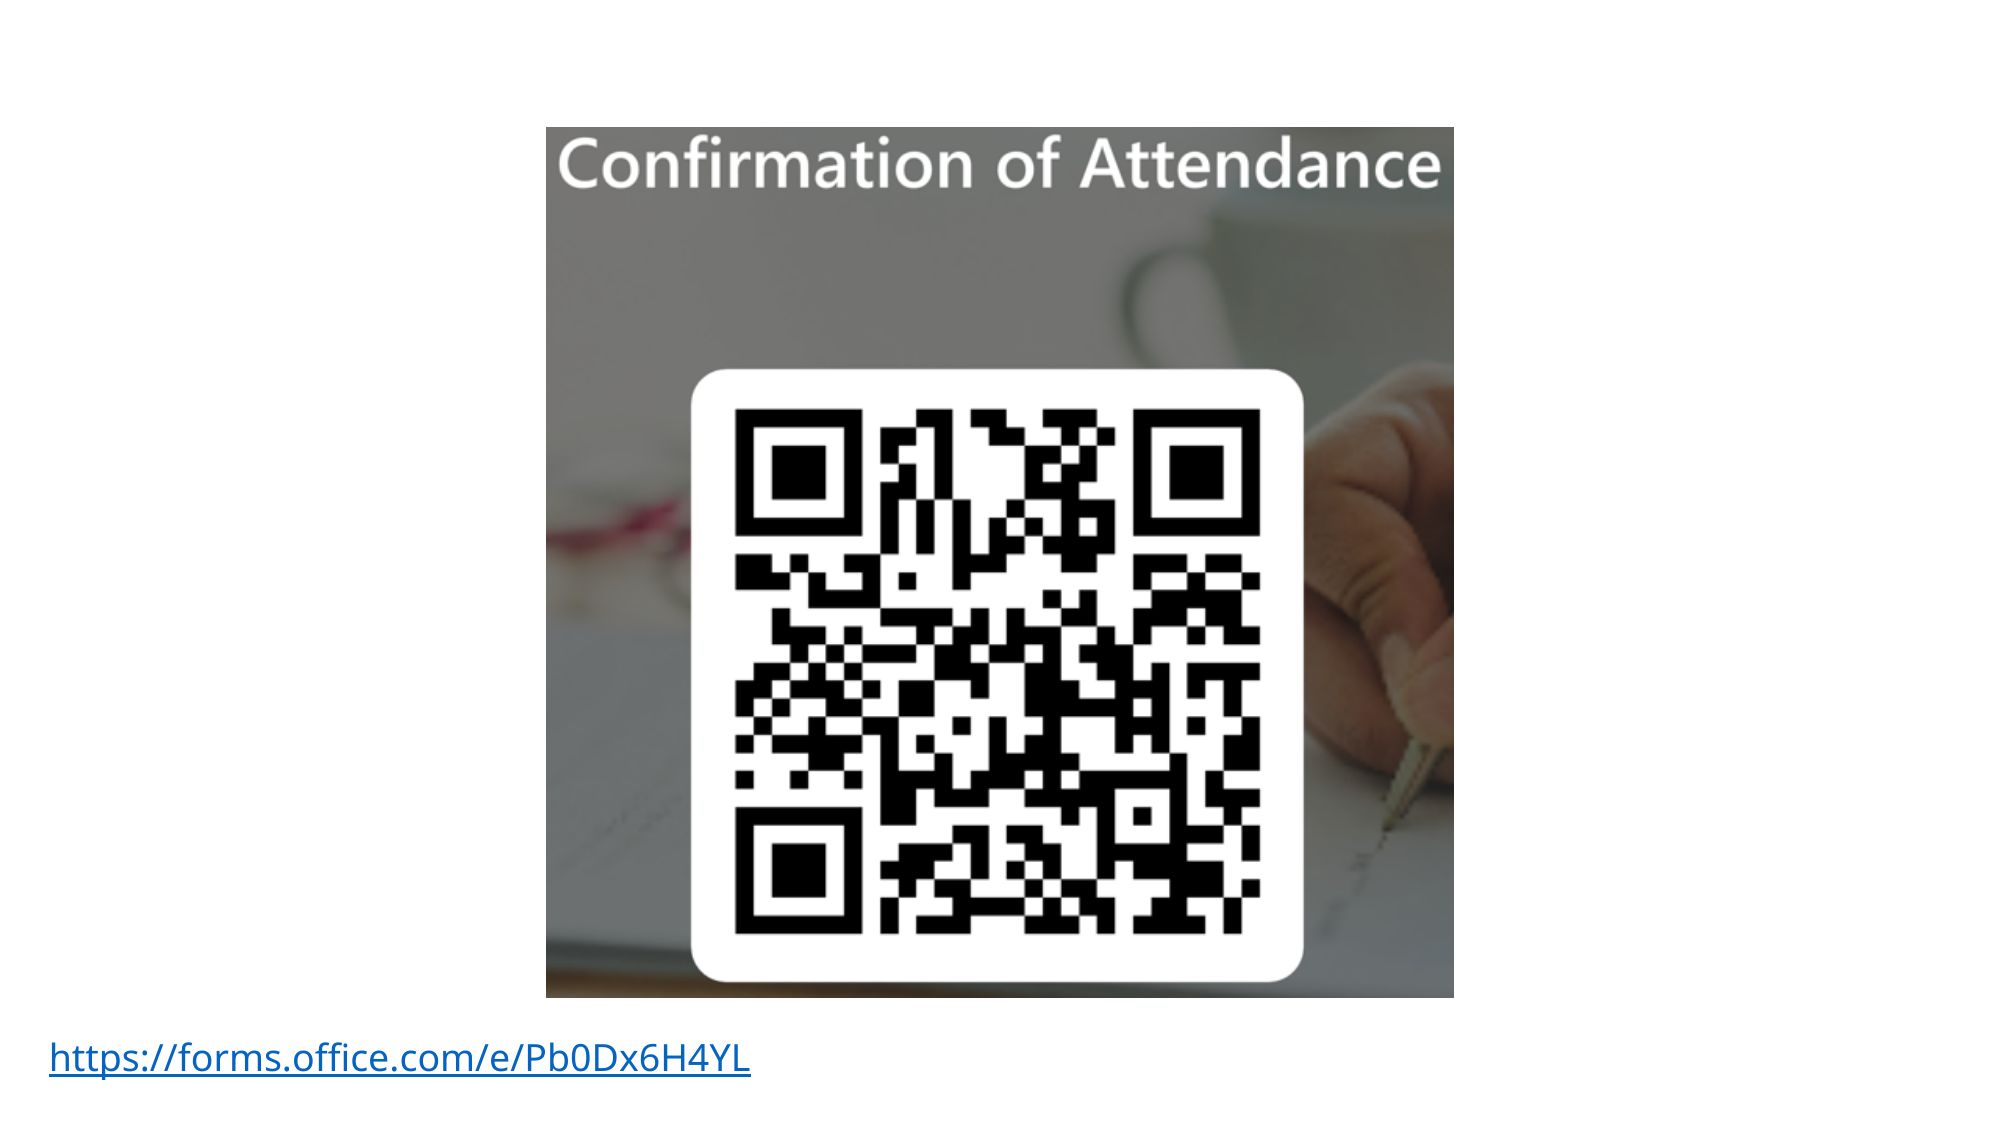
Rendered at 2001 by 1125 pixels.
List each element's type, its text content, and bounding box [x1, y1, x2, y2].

picture [545, 127, 1454, 998]
text_box https://forms.office.com/e/Pb0Dx6H4YL [34, 1026, 1034, 1093]
